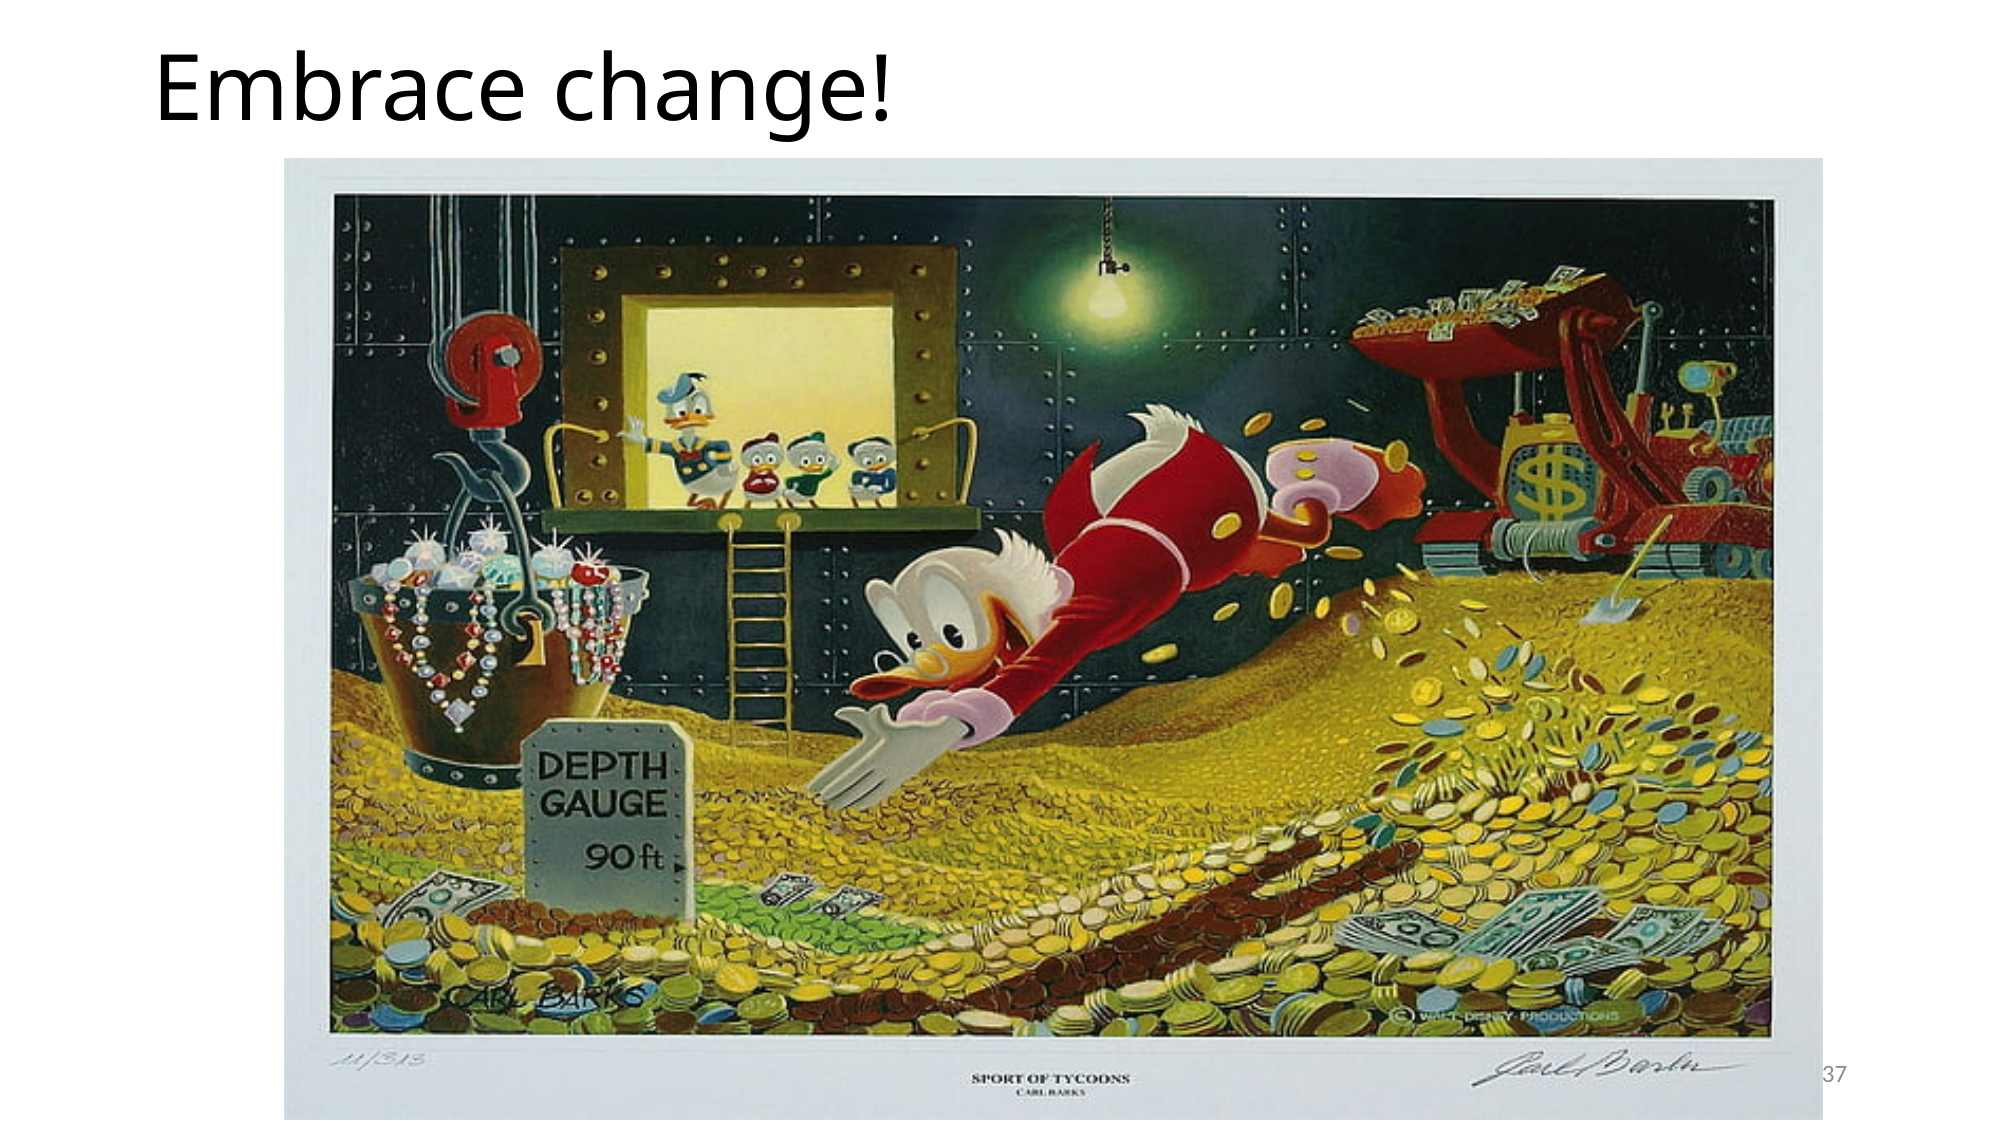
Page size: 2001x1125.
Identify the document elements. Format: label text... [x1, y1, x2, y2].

title Embrace change! [137, 22, 1863, 159]
slide_number 37 [1823, 1042, 1863, 1103]
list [284, 159, 1823, 1121]
